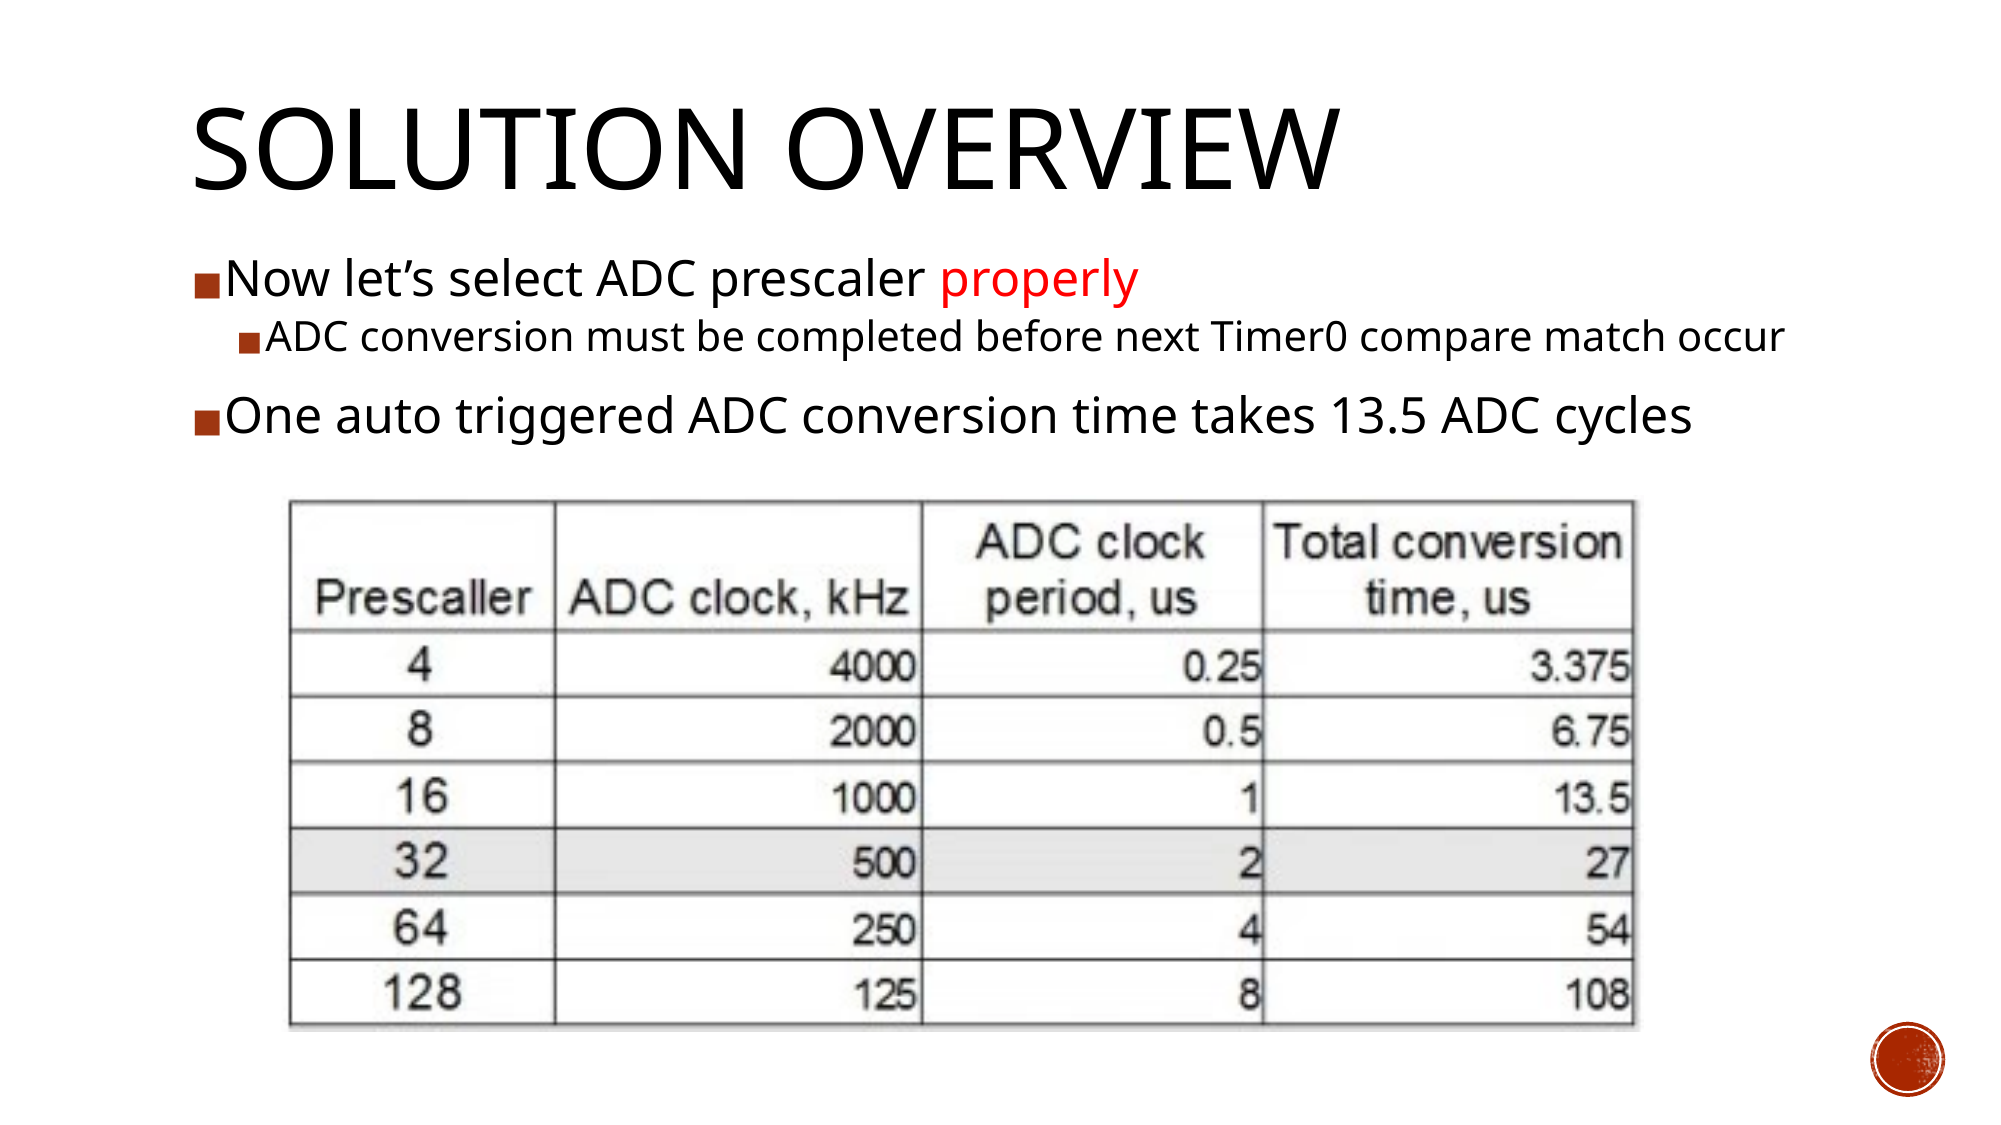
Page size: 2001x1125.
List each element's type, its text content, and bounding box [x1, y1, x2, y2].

list Now let’s select ADC prescaler properly ADC conversion must be completed before next Timer0 compare match occur One auto triggered ADC conversion time takes 13.5 ADC cycles [175, 245, 1826, 1013]
picture [280, 495, 1644, 1032]
picture [1870, 1021, 1946, 1097]
title SOLUTION OVERVIEW [175, 79, 1826, 228]
